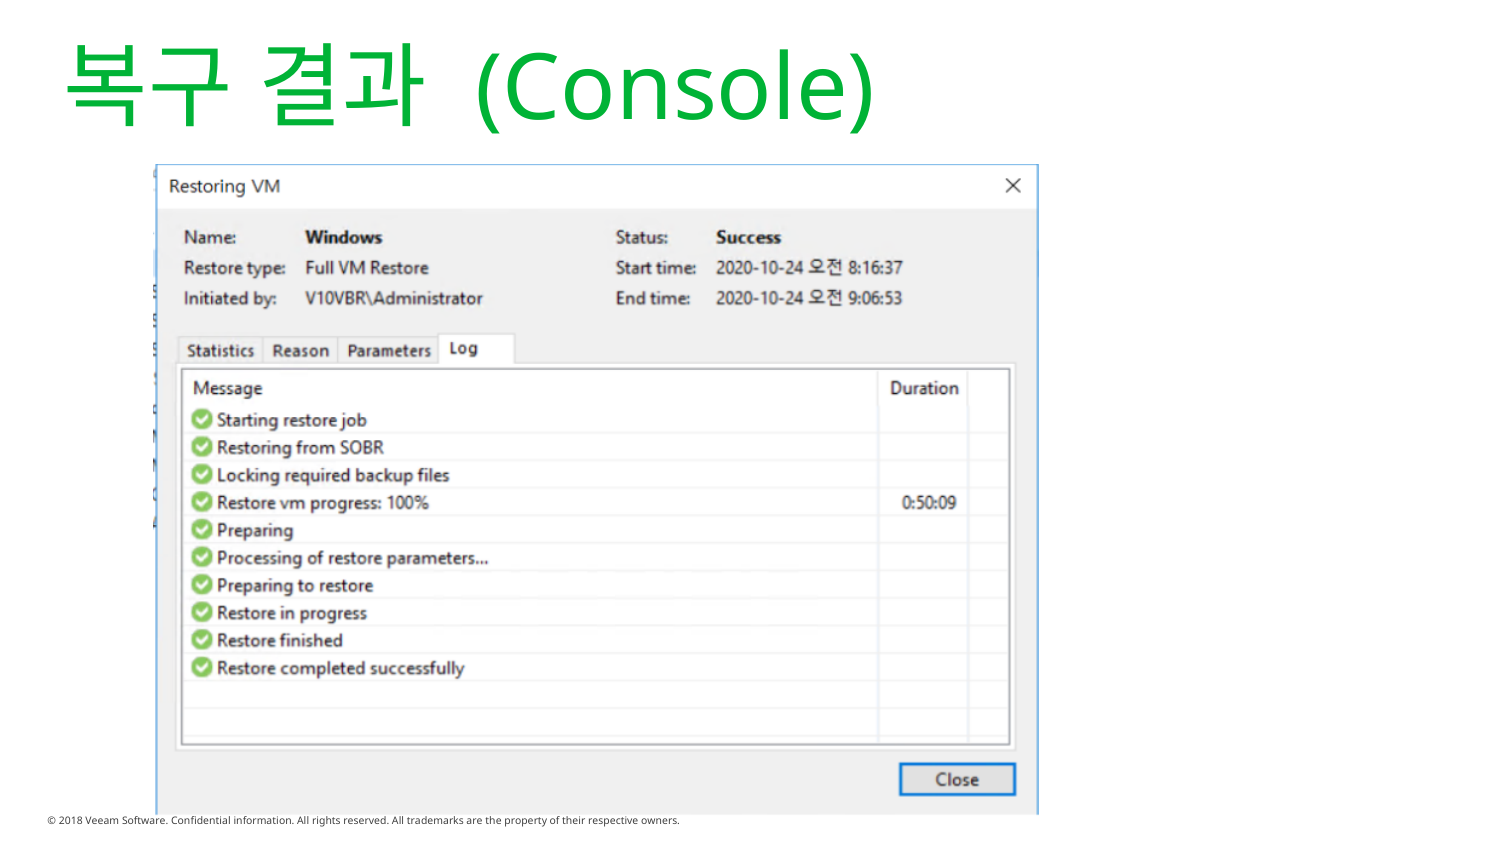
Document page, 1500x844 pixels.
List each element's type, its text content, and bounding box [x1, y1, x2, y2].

title 복구 결과 (Console) [63, 28, 1436, 140]
picture [152, 164, 1039, 816]
